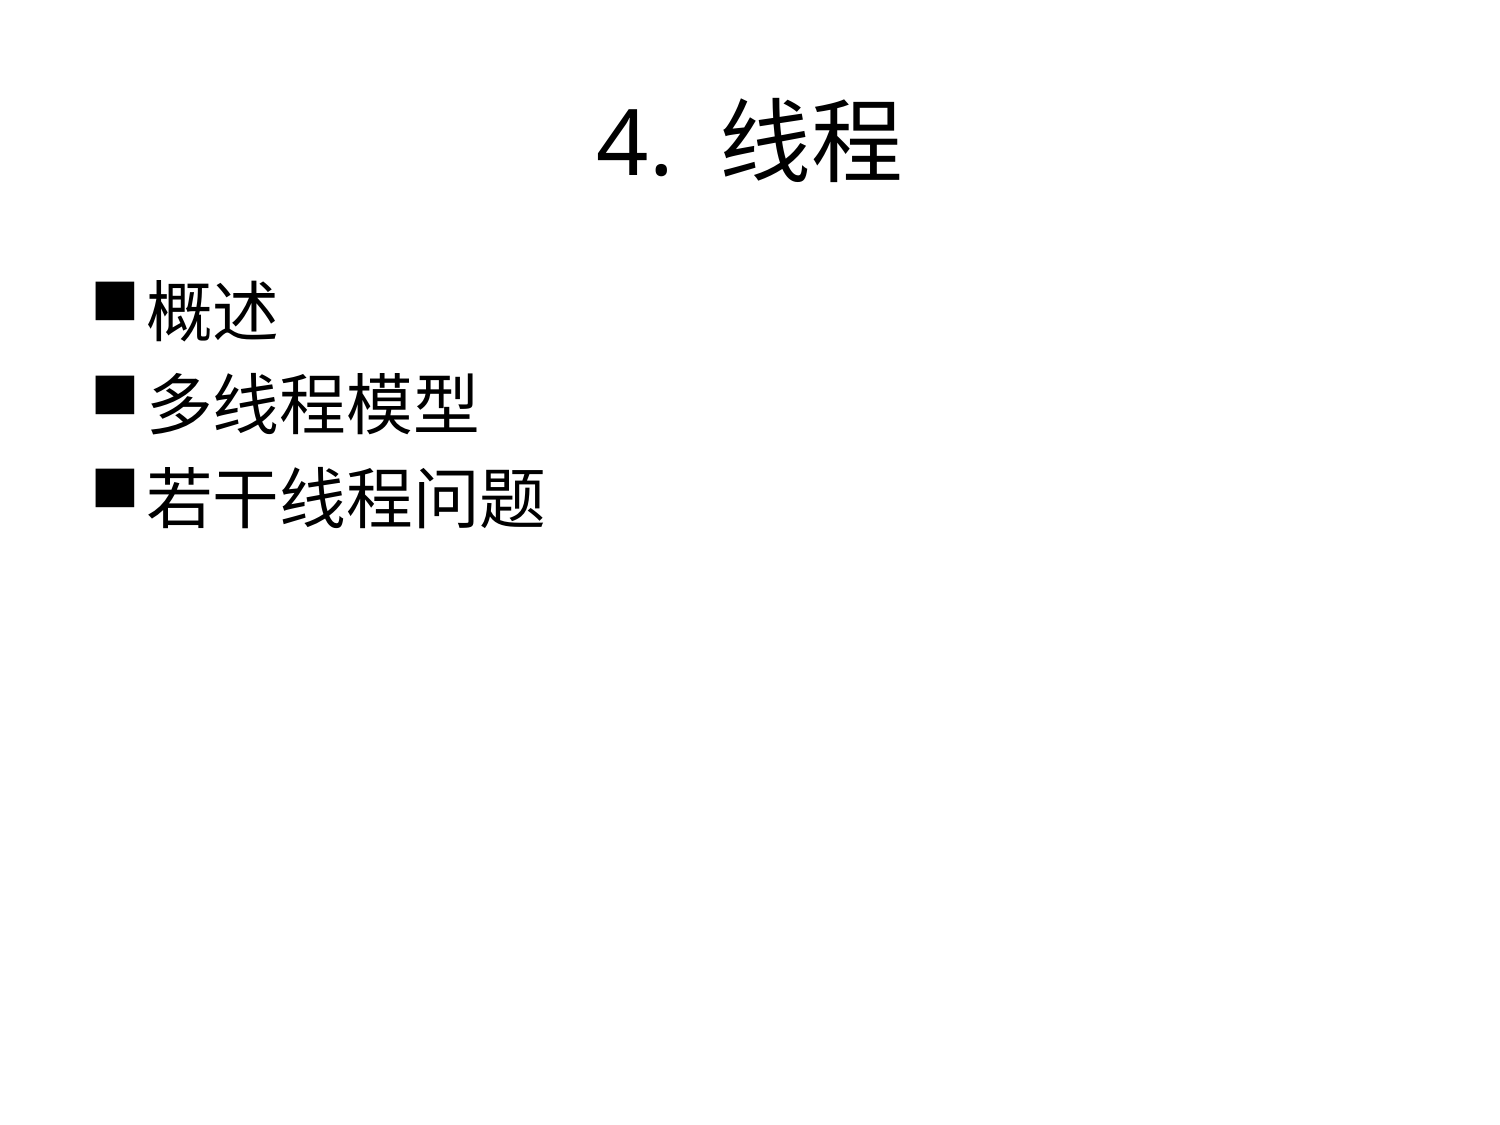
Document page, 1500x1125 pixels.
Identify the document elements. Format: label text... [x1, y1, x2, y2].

title 4. 线程 [74, 44, 1426, 233]
list 概述 多线程模型 若干线程问题 [74, 262, 1426, 1006]
